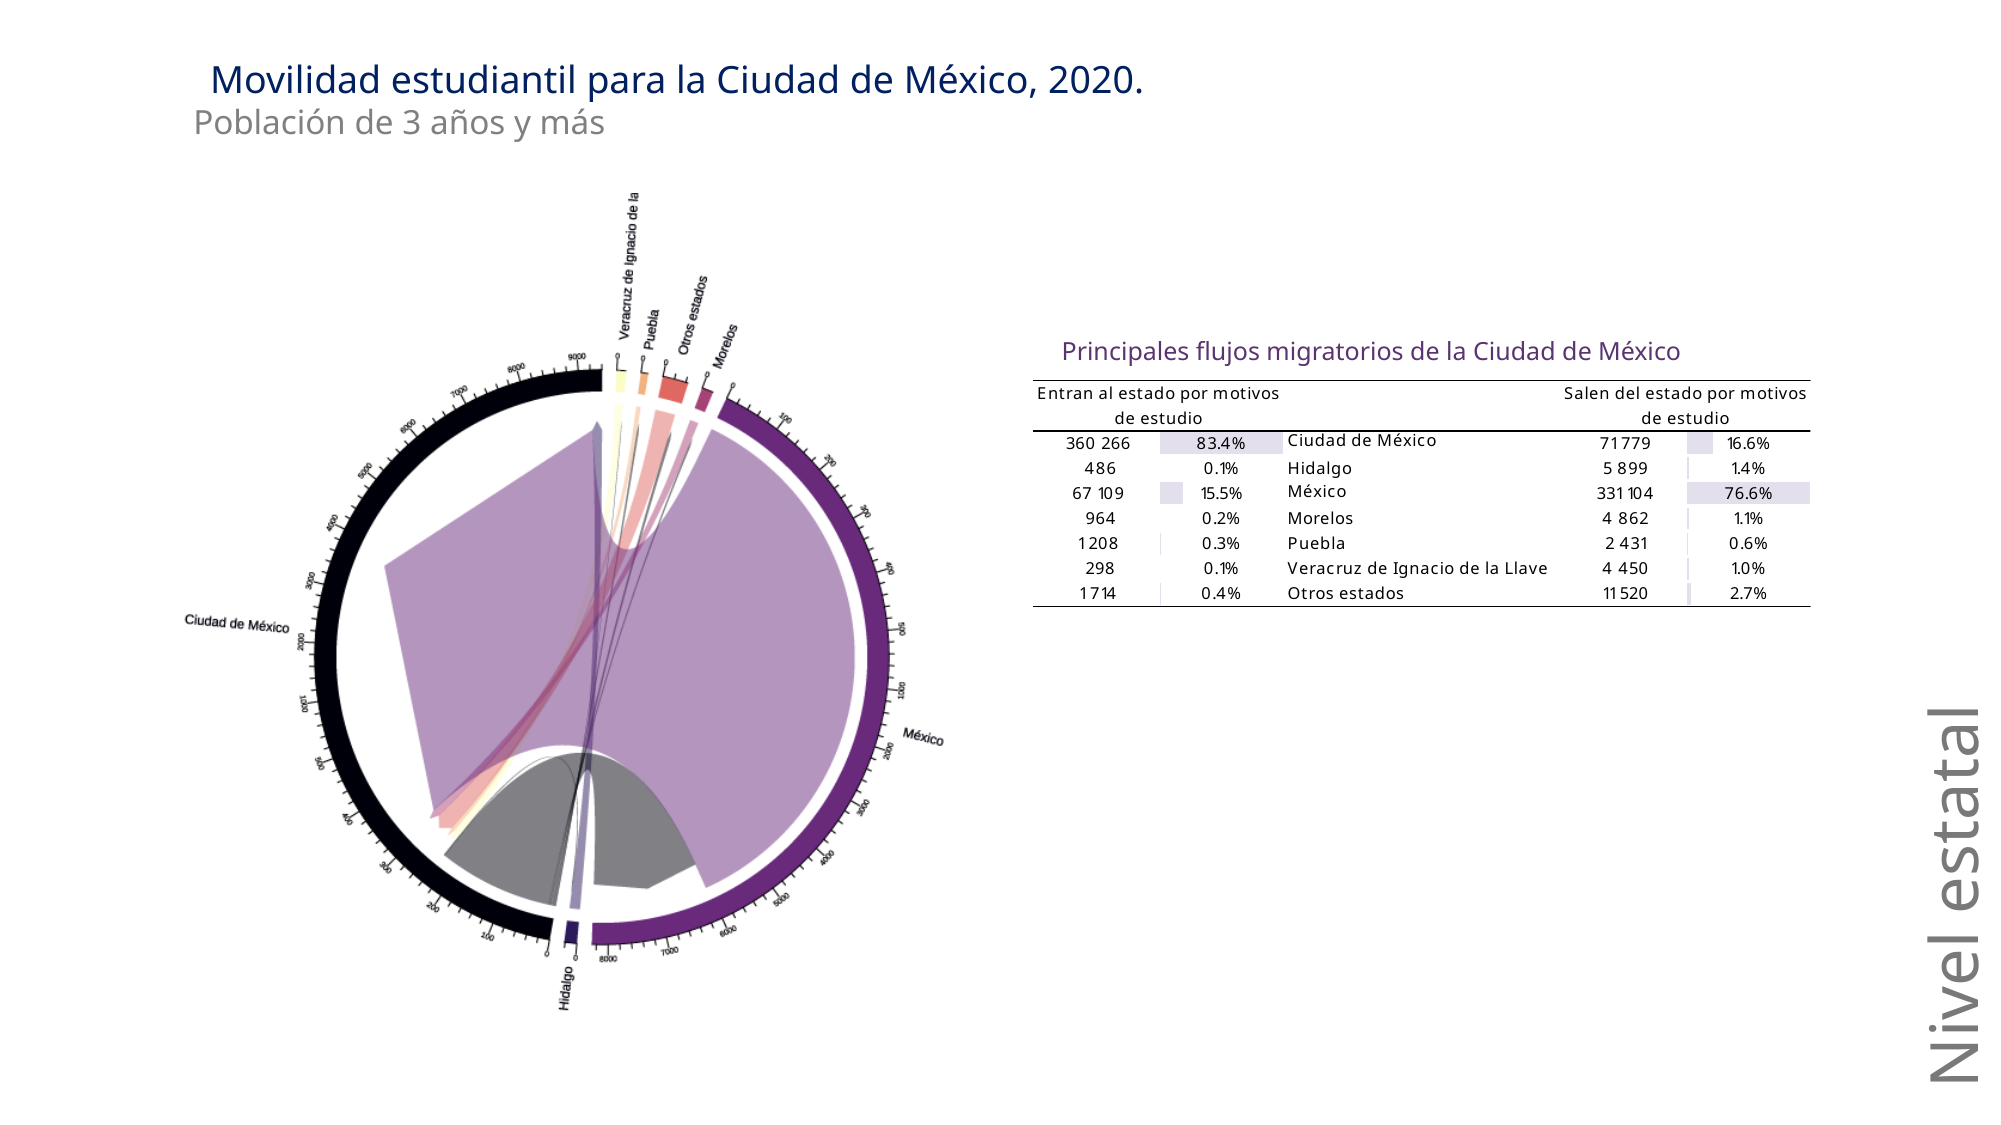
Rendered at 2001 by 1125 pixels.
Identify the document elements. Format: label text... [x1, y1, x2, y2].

text_box Nivel estatal [1903, 689, 1999, 1104]
text_box Movilidad estudiantil para la Ciudad de México, 2020. [195, 48, 1160, 109]
text_box Principales flujos migratorios de la Ciudad de México [1046, 327, 1873, 373]
text_box Población de 3 años y más [178, 93, 622, 149]
picture [174, 193, 1000, 1021]
picture [1033, 379, 1812, 608]
